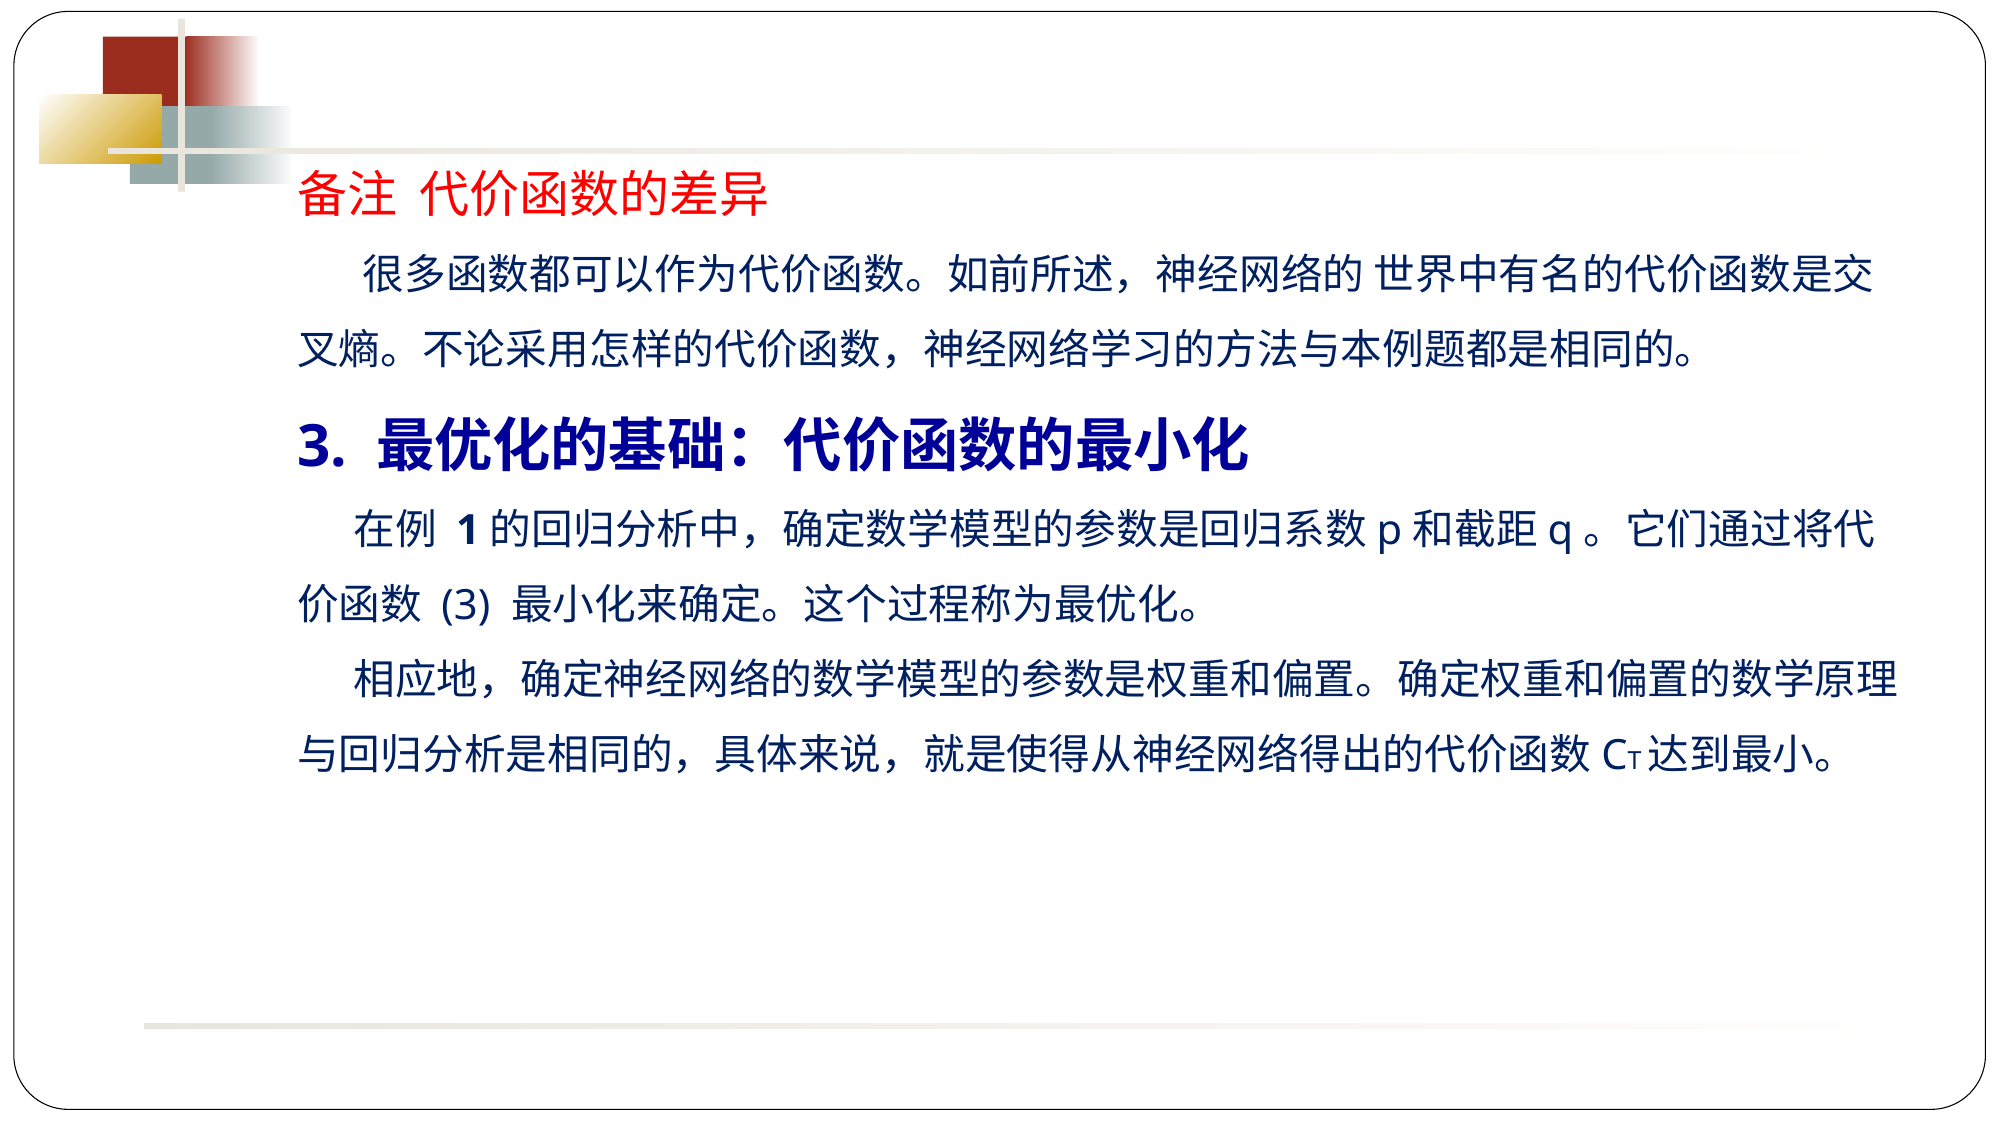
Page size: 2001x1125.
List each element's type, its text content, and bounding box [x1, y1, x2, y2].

text_box 备注 代价函数的差异 很多函数都可以作为代价函数。如前所述，神经网络的 世界中有名的代价函数是交叉熵。不论采用怎样的代价函数，神经网络学习的方法与本例题都是相同的。 3. 最优化的基础：代价函数的最小化 在例 1的回归分析中，确定数学模型的参数是回归系数p和截距q。它们通过将代价函数 (3) 最小化来确定。这个过程称为最优化。 相应地，确定神经网络的数学模型的参数是权重和偏置。确定权重和偏置的数学原理与回归分析是相同的，具体来说，就是使得从神经网络得出的代价函数CT达到最小。 [282, 125, 1920, 785]
